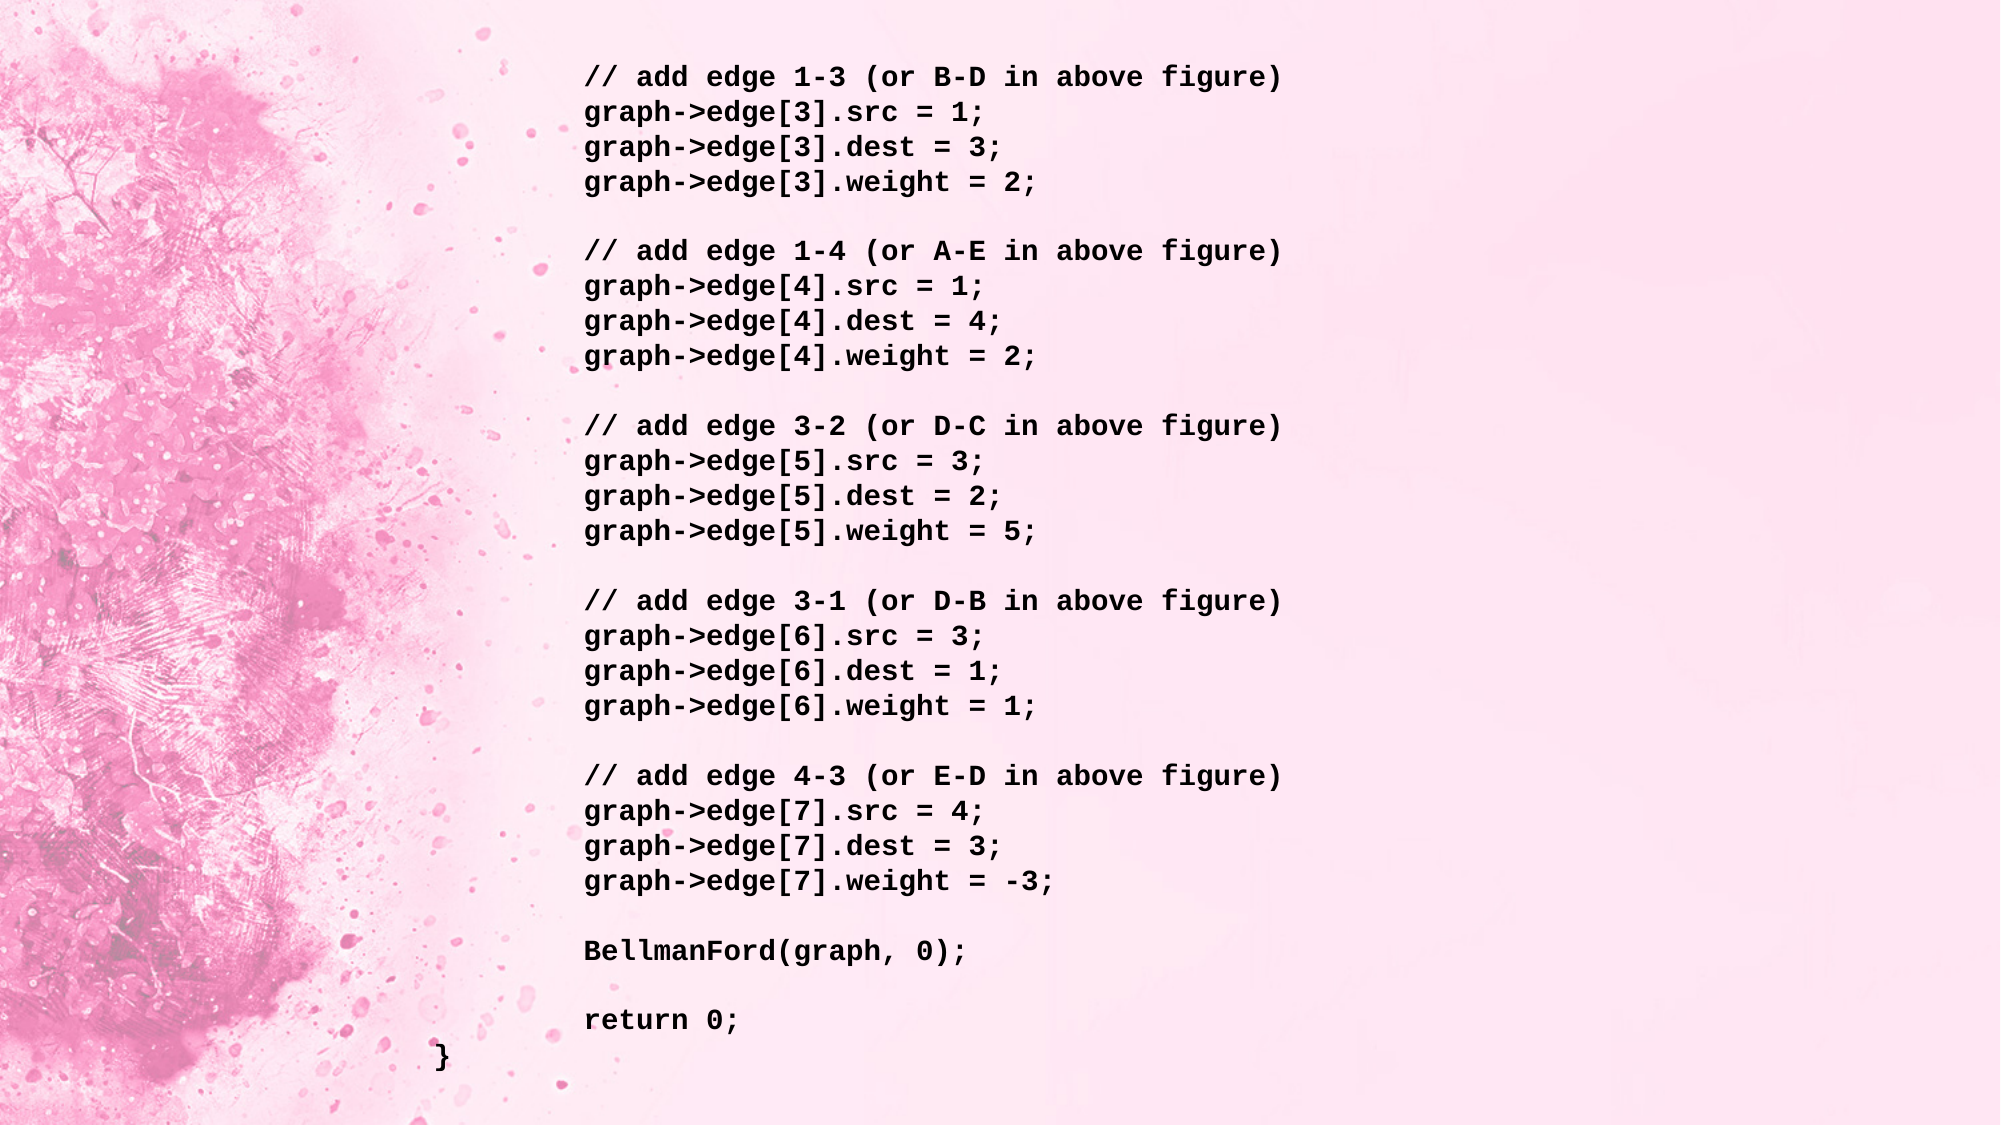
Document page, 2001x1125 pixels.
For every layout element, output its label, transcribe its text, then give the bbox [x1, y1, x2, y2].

text_box // add edge 1-3 (or B-D in above figure) graph->edge[3].src = 1; graph->edge[3].dest = 3; graph->edge[3].weight = 2; // add edge 1-4 (or A-E in above figure) graph->edge[4].src = 1; graph->edge[4].dest = 4; graph->edge[4].weight = 2; // add edge 3-2 (or D-C in above figure) graph->edge[5].src = 3; graph->edge[5].dest = 2; graph->edge[5].weight = 5; // add edge 3-1 (or D-B in above figure) graph->edge[6].src = 3; graph->edge[6].dest = 1; graph->edge[6].weight = 1; // add edge 4-3 (or E-D in above figure) graph->edge[7].src = 4; graph->edge[7].dest = 3; graph->edge[7].weight = -3; BellmanFord(graph, 0); return 0; } [418, 49, 2000, 1114]
picture [0, 0, 2001, 1125]
